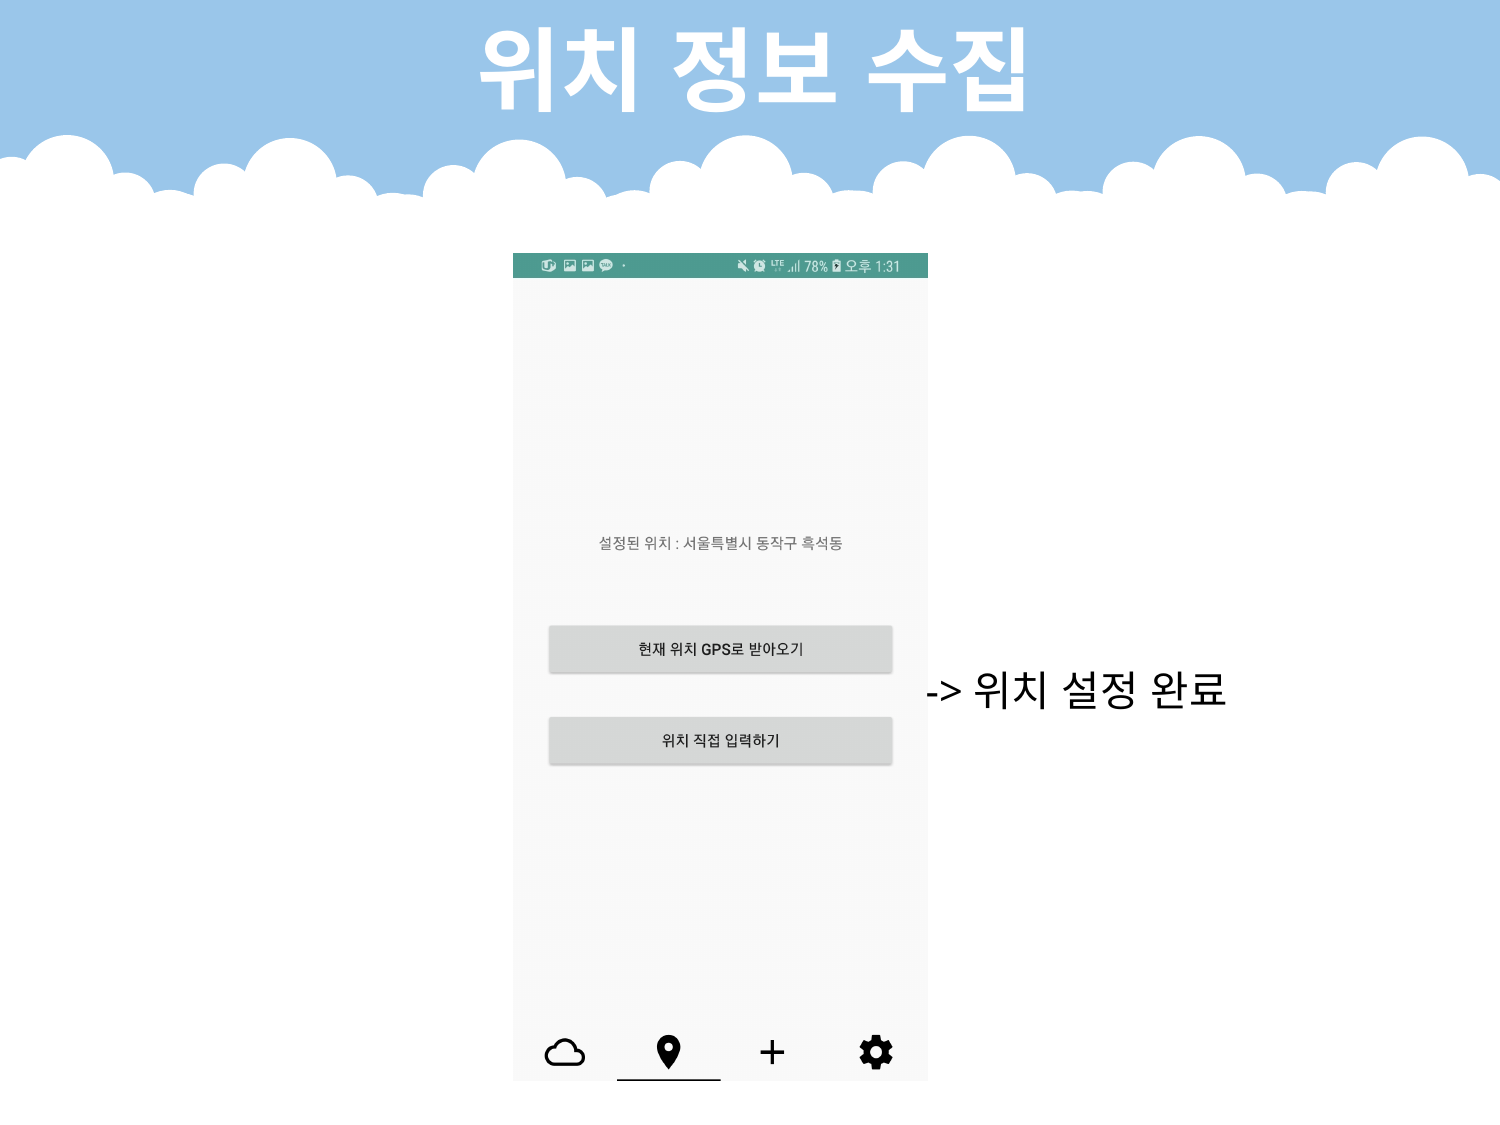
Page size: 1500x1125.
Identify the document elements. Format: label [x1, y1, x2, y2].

text_box [0, 5, 1500, 1125]
picture [513, 253, 928, 1081]
